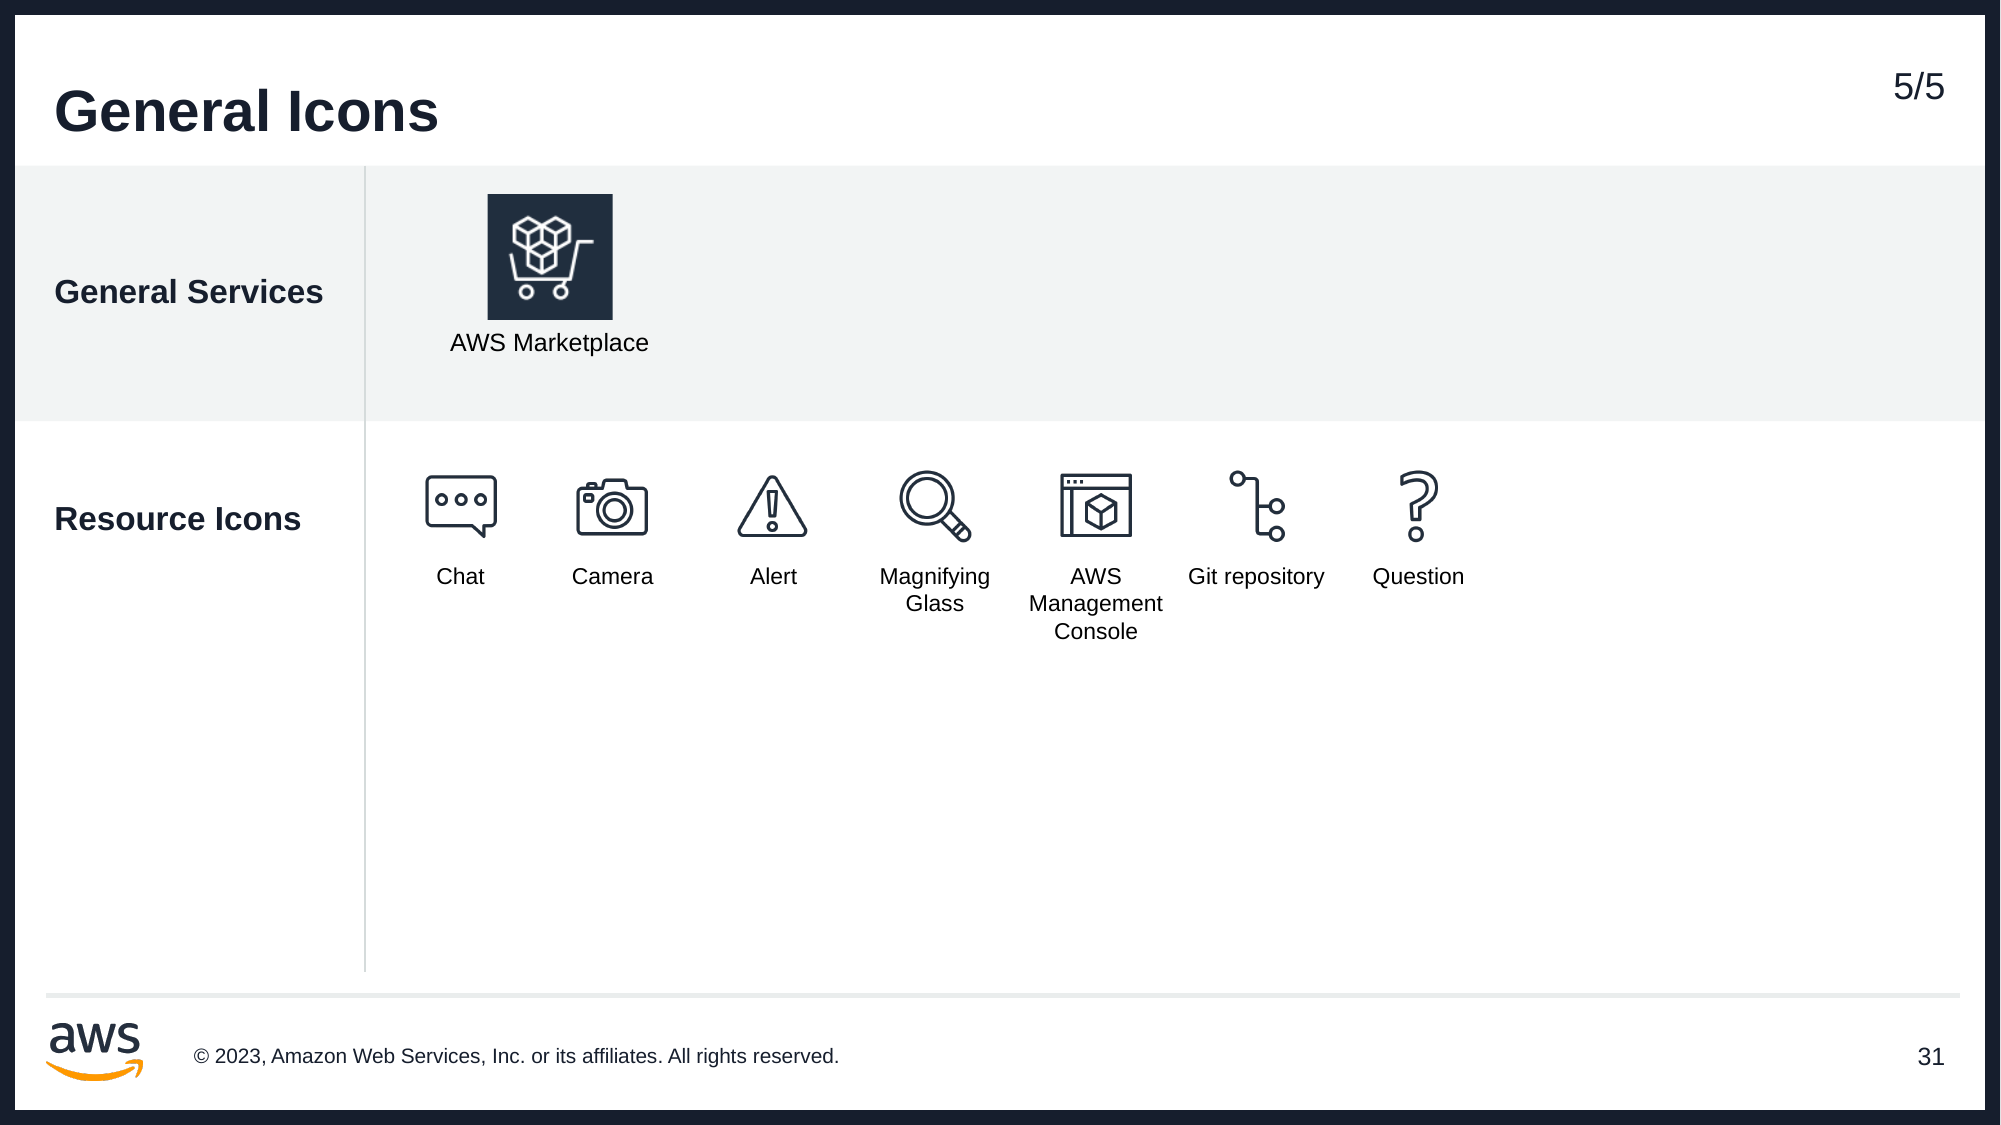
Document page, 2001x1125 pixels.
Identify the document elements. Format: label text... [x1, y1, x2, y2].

picture [487, 194, 613, 320]
text_box Question [1330, 553, 1507, 597]
text_box Camera [549, 553, 701, 597]
picture [1379, 467, 1457, 545]
picture [896, 467, 974, 545]
picture [422, 467, 500, 545]
list 5/5 [1693, 59, 1961, 166]
title General Icons [39, 59, 1457, 166]
picture [46, 1023, 143, 1081]
text_box Chat [372, 553, 549, 597]
text_box AWS Management Console [1008, 553, 1184, 651]
picture [1057, 467, 1135, 545]
picture [1218, 467, 1296, 545]
footer © 2023, Amazon Web Services, Inc. or its affiliates. All rights reserved. [178, 1025, 911, 1086]
text_box AWS Marketplace [363, 319, 736, 364]
picture [573, 467, 651, 545]
text_box Magnifying Glass [847, 553, 1008, 624]
slide_number 31 [1493, 1025, 1961, 1086]
picture [734, 467, 812, 545]
text_box Alert [701, 553, 847, 597]
text_box Git repository [1168, 553, 1330, 597]
